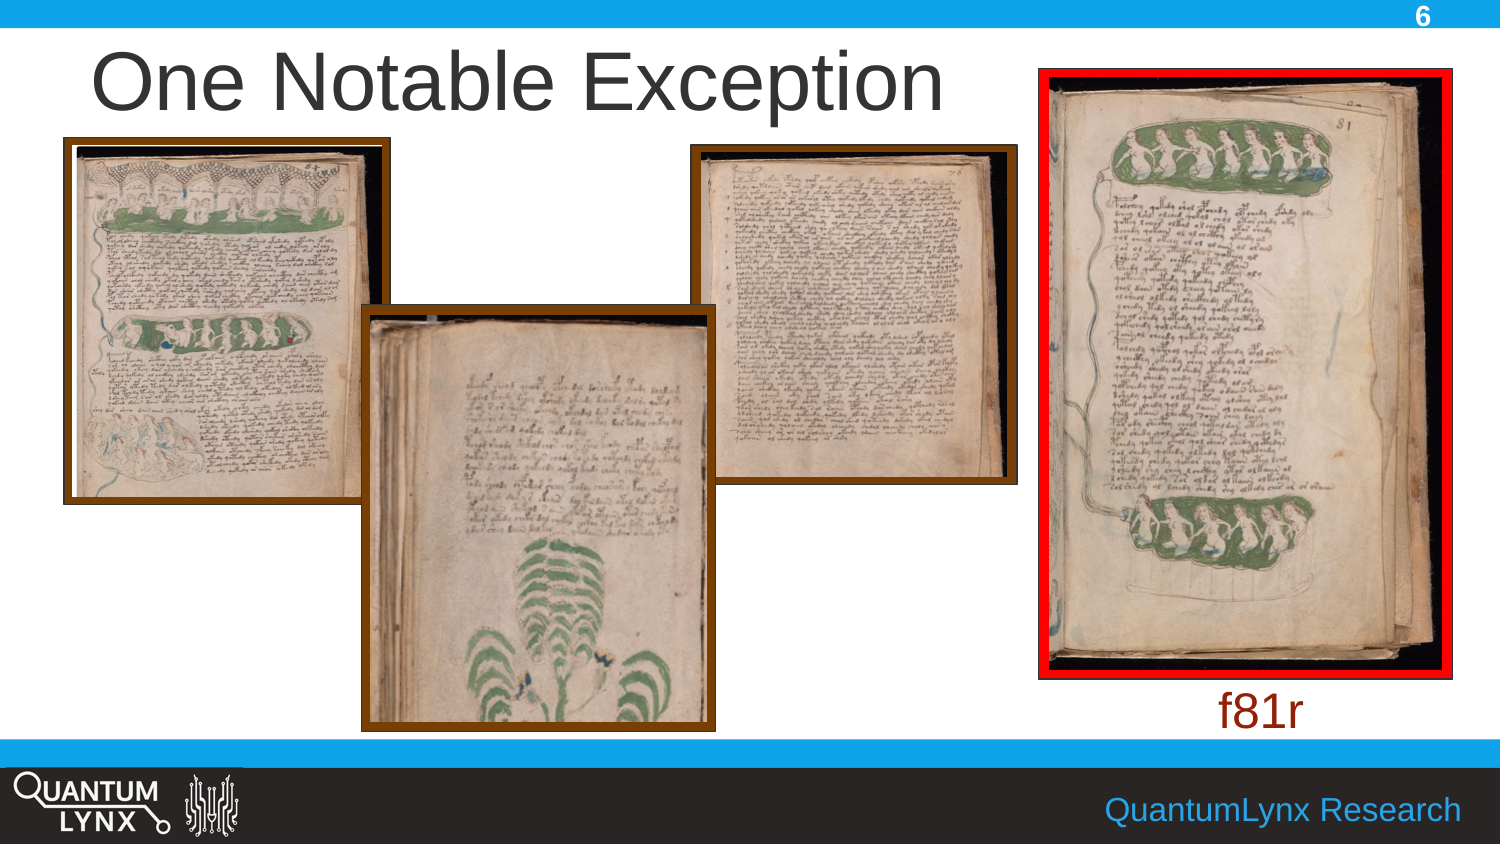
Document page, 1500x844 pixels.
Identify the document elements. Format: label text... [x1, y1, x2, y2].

picture [6, 768, 243, 842]
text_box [1038, 68, 1453, 680]
title One Notable Exception [75, 15, 1425, 138]
slide_number 6 [1400, 0, 1482, 35]
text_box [690, 144, 1018, 485]
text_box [361, 304, 716, 732]
list f81r [1203, 687, 1346, 747]
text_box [63, 137, 391, 505]
